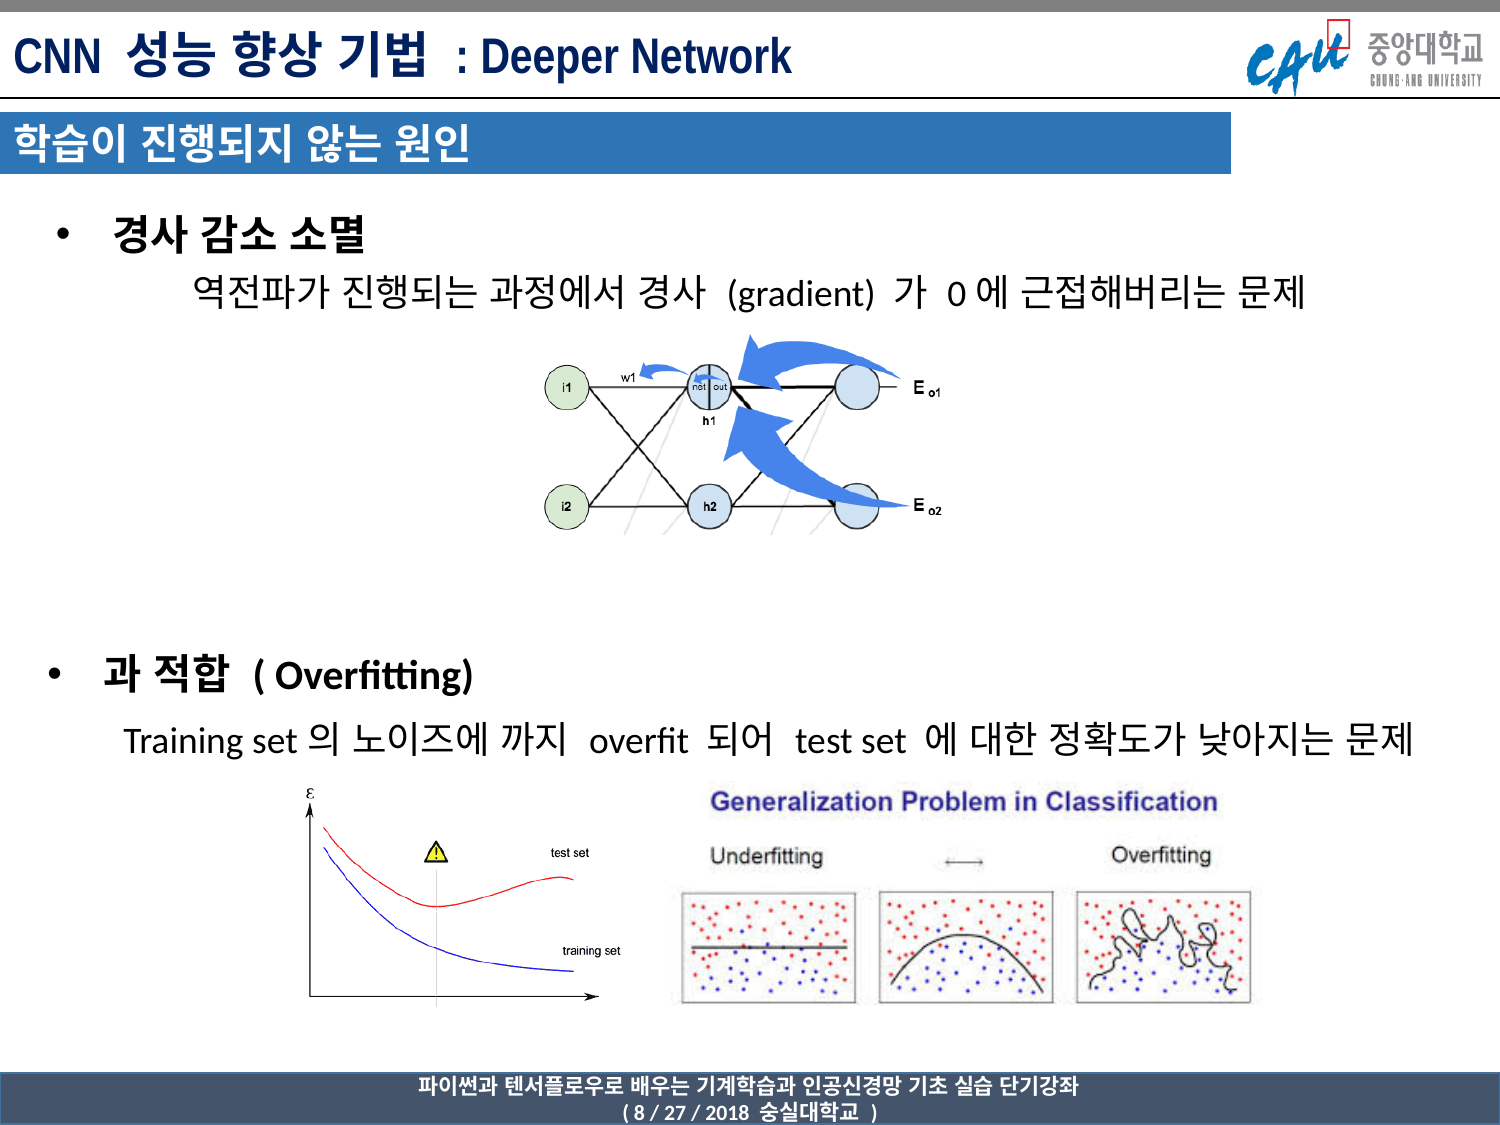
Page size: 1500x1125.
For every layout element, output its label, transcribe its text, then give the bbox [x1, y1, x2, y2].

text_box 경사 감소 소멸 [41, 201, 382, 266]
text_box Training set의 노이즈에 까지 overfit 되어 test set 에 대한 정확도가 낮아지는 문제 [108, 709, 1430, 769]
text_box 역전파가 진행되는 과정에서 경사 (gradient) 가 0에 근접해버리는 문제 [177, 261, 1322, 321]
picture [541, 330, 959, 535]
text_box CNN 성능 향상 기법 : Deeper Network [0, 4, 1173, 103]
text_box 학습이 진행되지 않는 원인 [0, 112, 1231, 174]
picture [1227, 5, 1500, 110]
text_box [296, 781, 1263, 1012]
text_box 과 적합 ( Overfitting) [32, 640, 490, 706]
